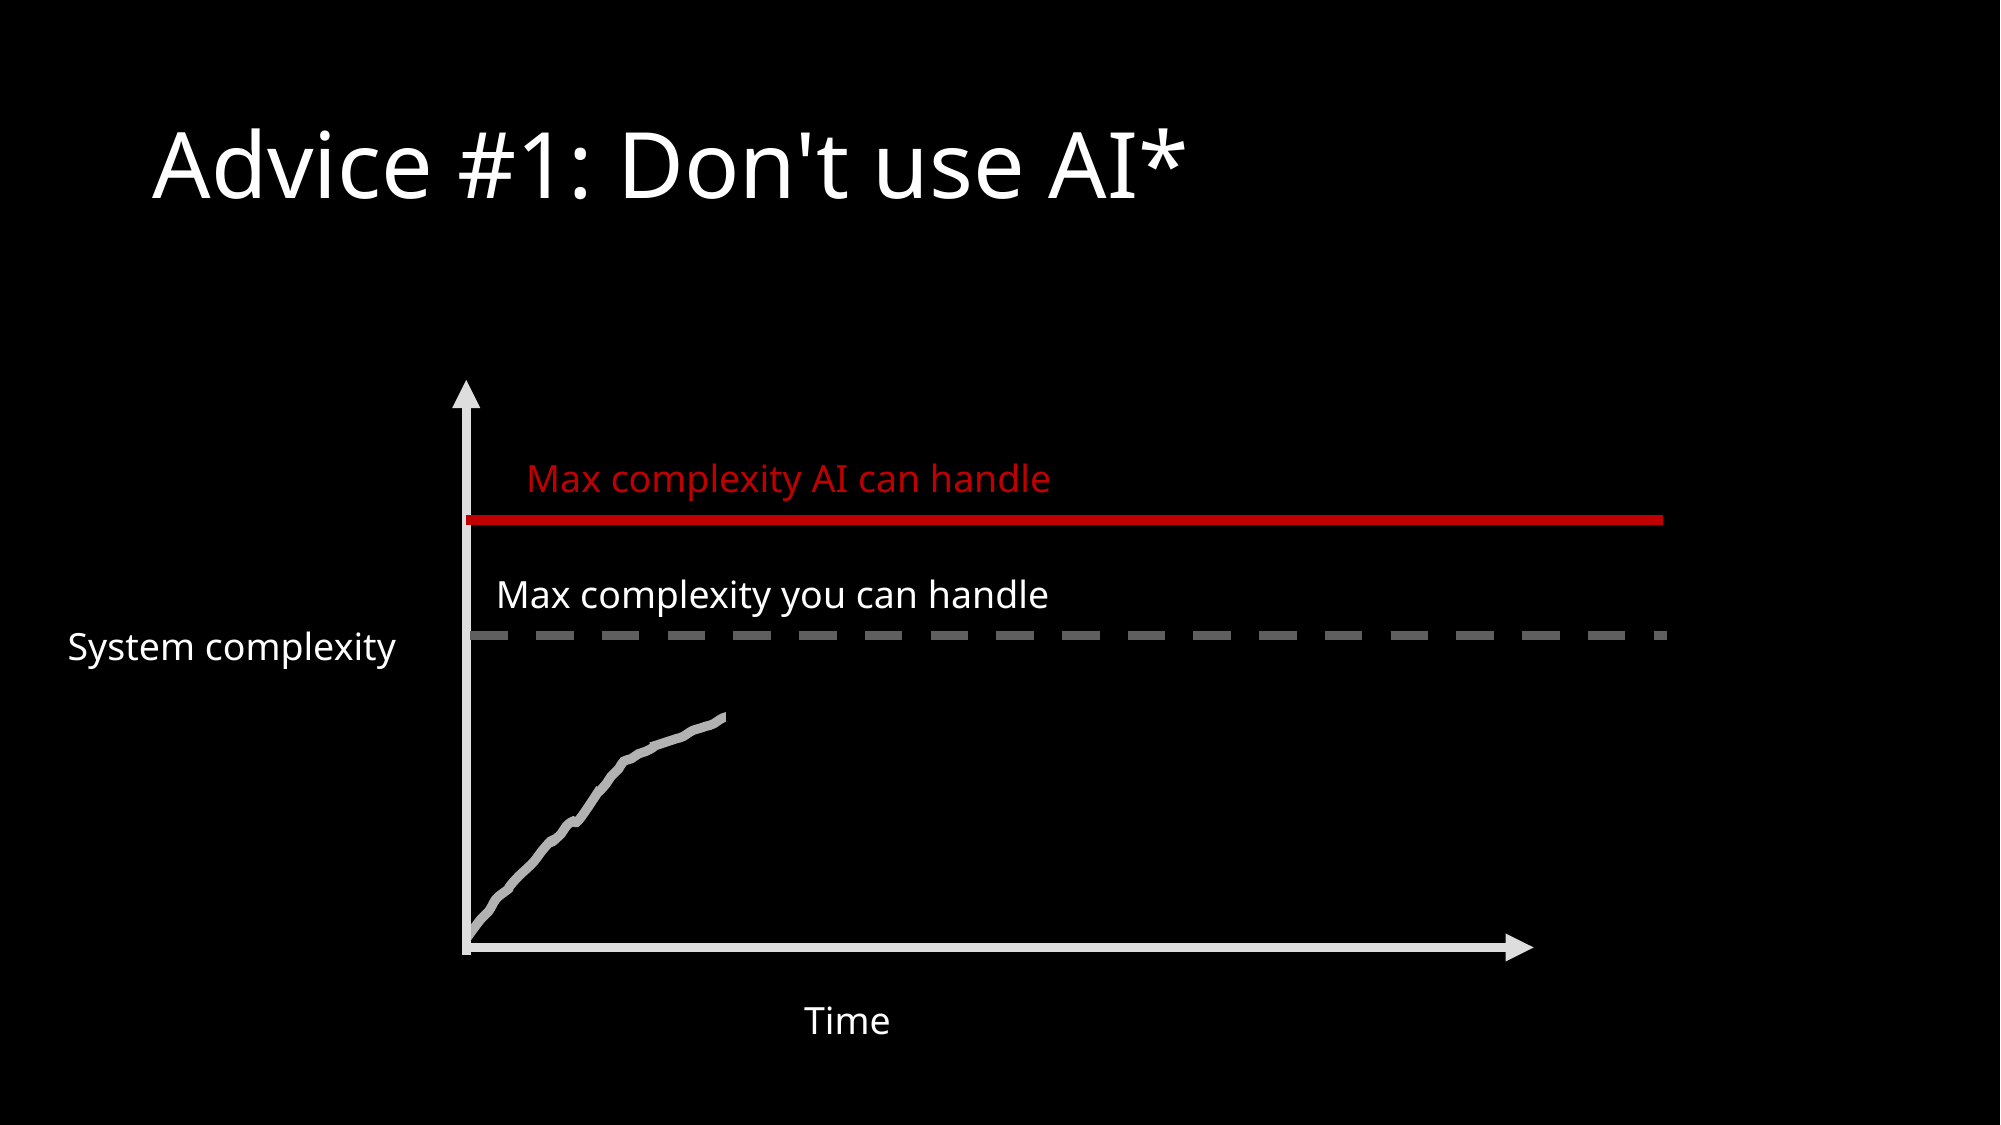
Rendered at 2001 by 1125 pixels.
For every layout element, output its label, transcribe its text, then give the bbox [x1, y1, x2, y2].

text_box Max complexity you can handle [481, 563, 1065, 623]
text_box Max complexity AI can handle [511, 447, 1067, 508]
text_box [726, 379, 1763, 937]
text_box Time [789, 989, 906, 1050]
text_box [471, 715, 726, 937]
text_box System complexity [52, 615, 412, 676]
title Advice #1: Don't use AI* [137, 59, 1863, 278]
